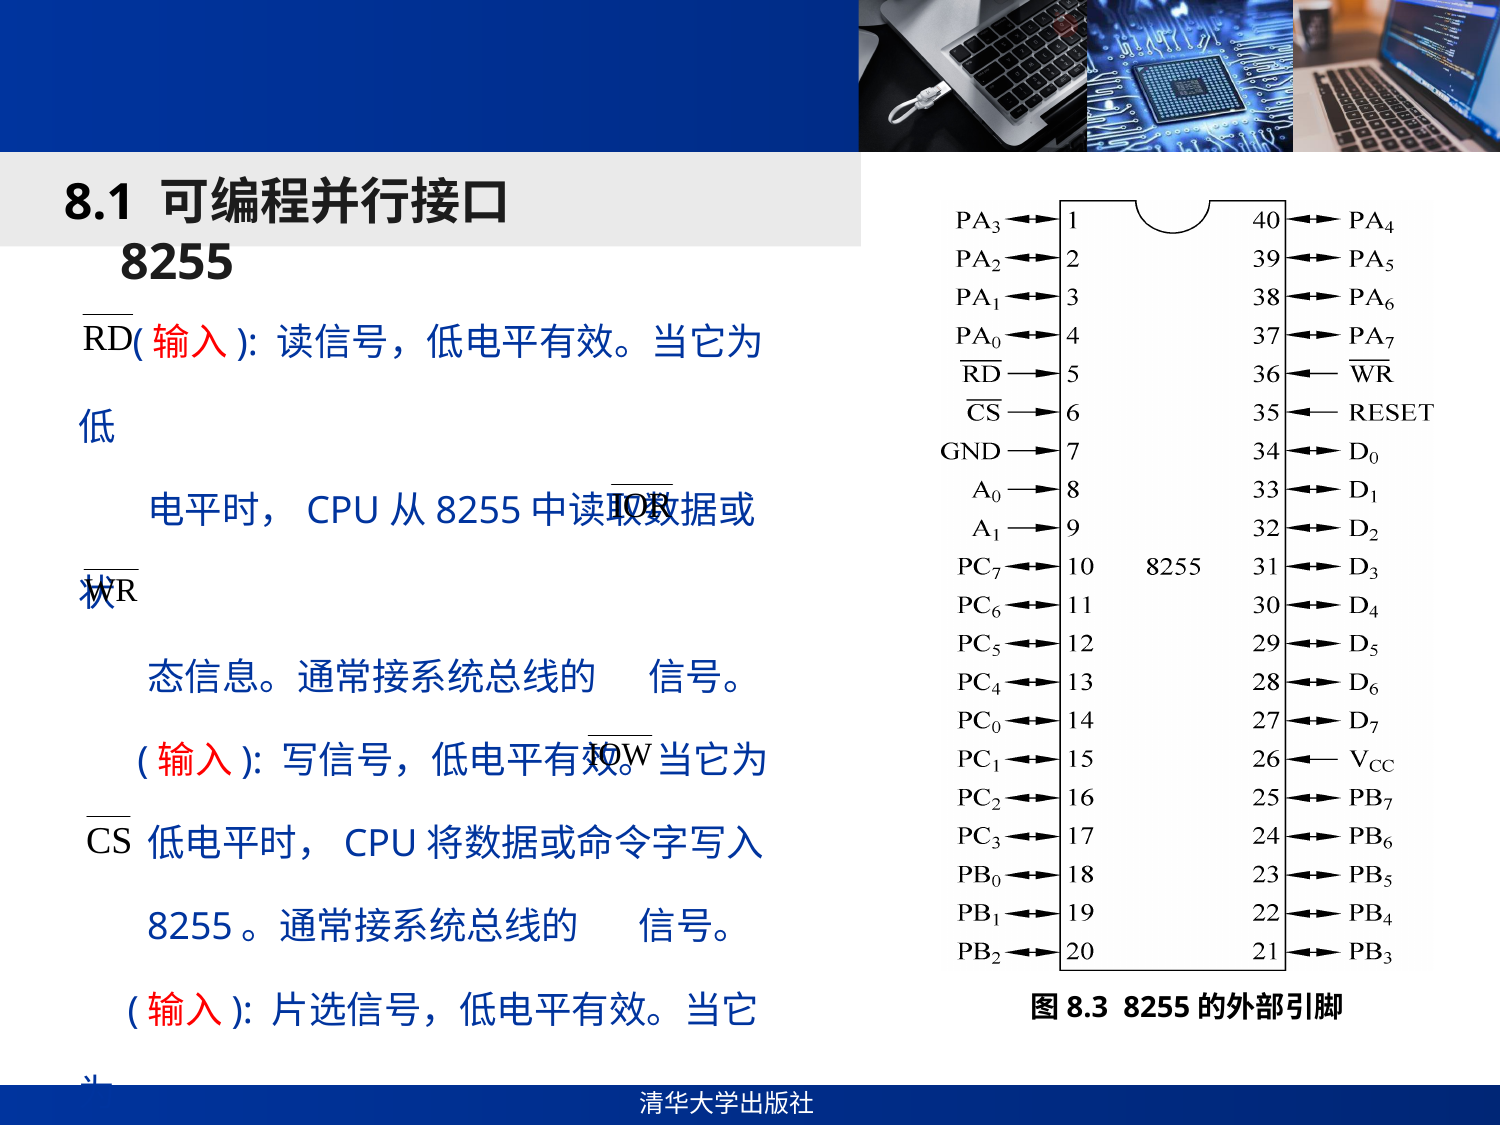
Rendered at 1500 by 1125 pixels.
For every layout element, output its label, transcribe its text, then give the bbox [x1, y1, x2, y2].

table_cell 300 [75, 802, 143, 870]
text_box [79, 805, 139, 865]
list (输入): 读信号，低电平有效。当它为低 电平时，CPU从8255中读取数据或状 态信息。通常接系统总线的 信号。 (输入): 写信号，低电平有效。当它为 低电平时，CPU将数据或命令字写入 8255。通常接系统总线的 信号。 (输入): 片选信号，低电平有效。当它为 低电平时，选中8255芯片。通常由系 统总线的高位地址线经译码得到。 [63, 273, 803, 1055]
list 8.1 可编程并行接口8255 [49, 162, 644, 258]
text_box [77, 560, 145, 612]
table_cell 300 [74, 556, 149, 615]
picture [858, 0, 1500, 152]
picture [940, 200, 1434, 972]
table_cell 300 [578, 721, 665, 779]
table_cell 300 [601, 469, 685, 533]
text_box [581, 725, 660, 776]
text_box 图8.3 8255的外部引脚 [993, 987, 1382, 1031]
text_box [75, 304, 144, 358]
table_cell 300 [72, 300, 148, 362]
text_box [604, 473, 680, 529]
